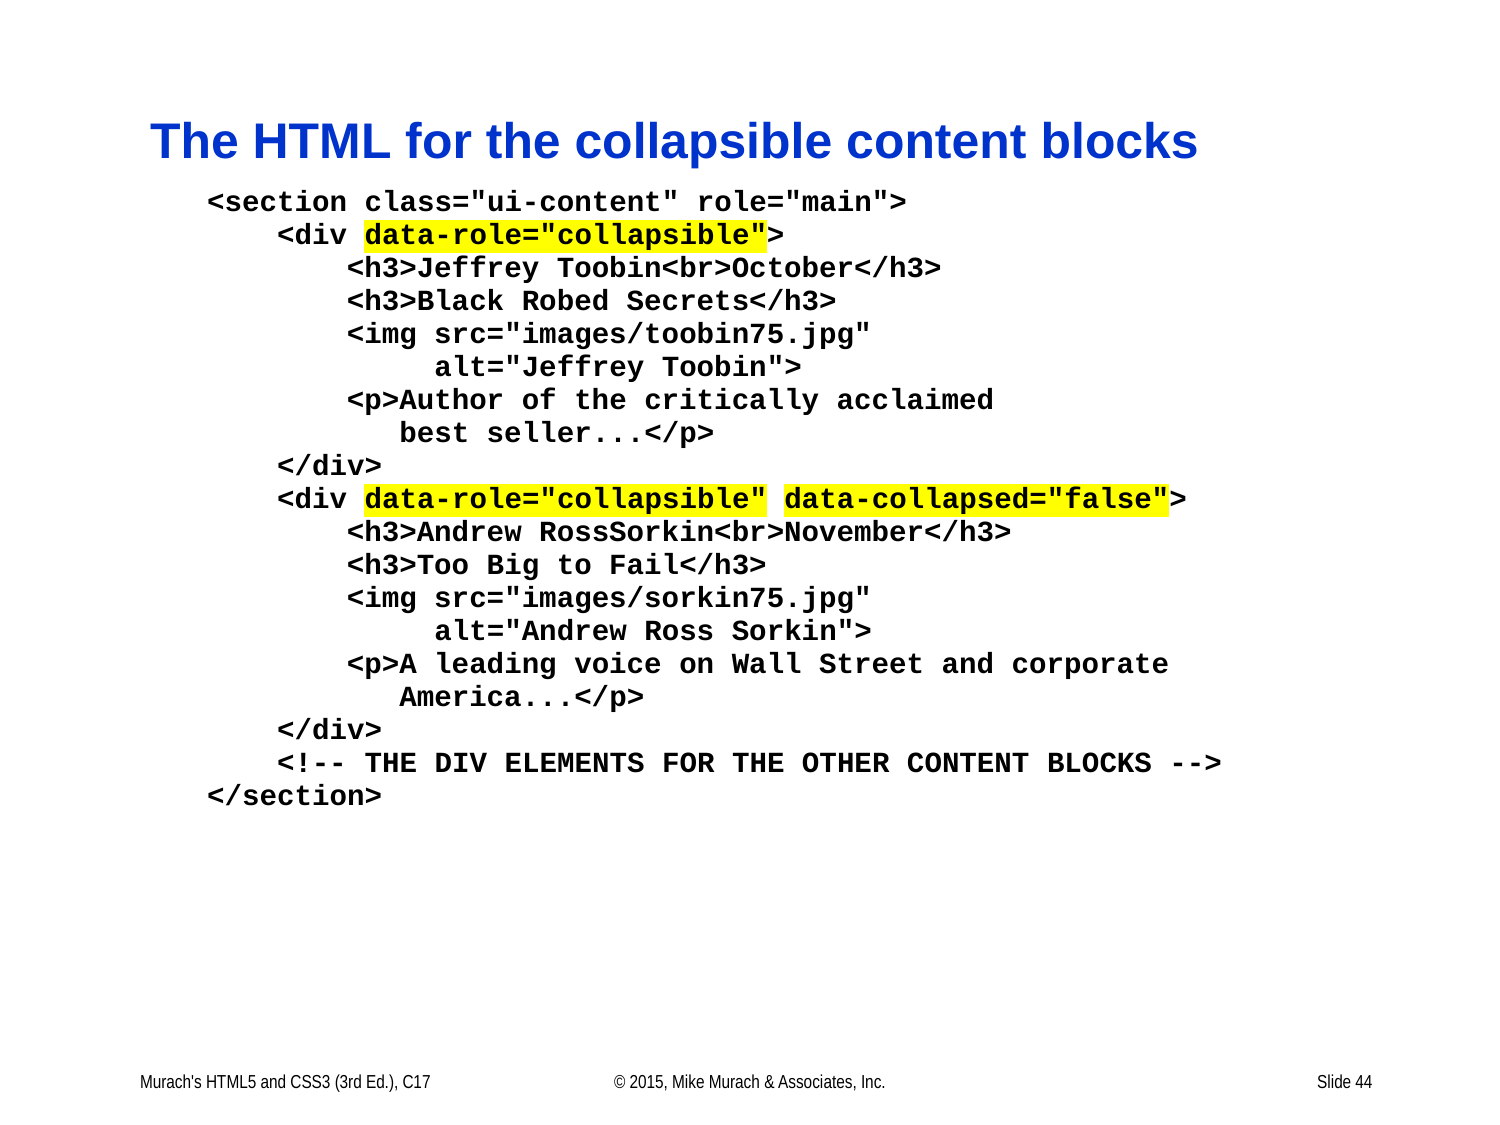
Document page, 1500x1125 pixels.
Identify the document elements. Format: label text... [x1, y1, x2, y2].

slide_number Slide 44 [1074, 1025, 1388, 1100]
slide_number Murach's HTML5 and CSS3 (3rd Ed.), C17 [125, 1025, 450, 1100]
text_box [149, 112, 1348, 186]
footer © 2015, Mike Murach & Associates, Inc. [474, 1025, 1025, 1100]
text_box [149, 186, 1348, 826]
